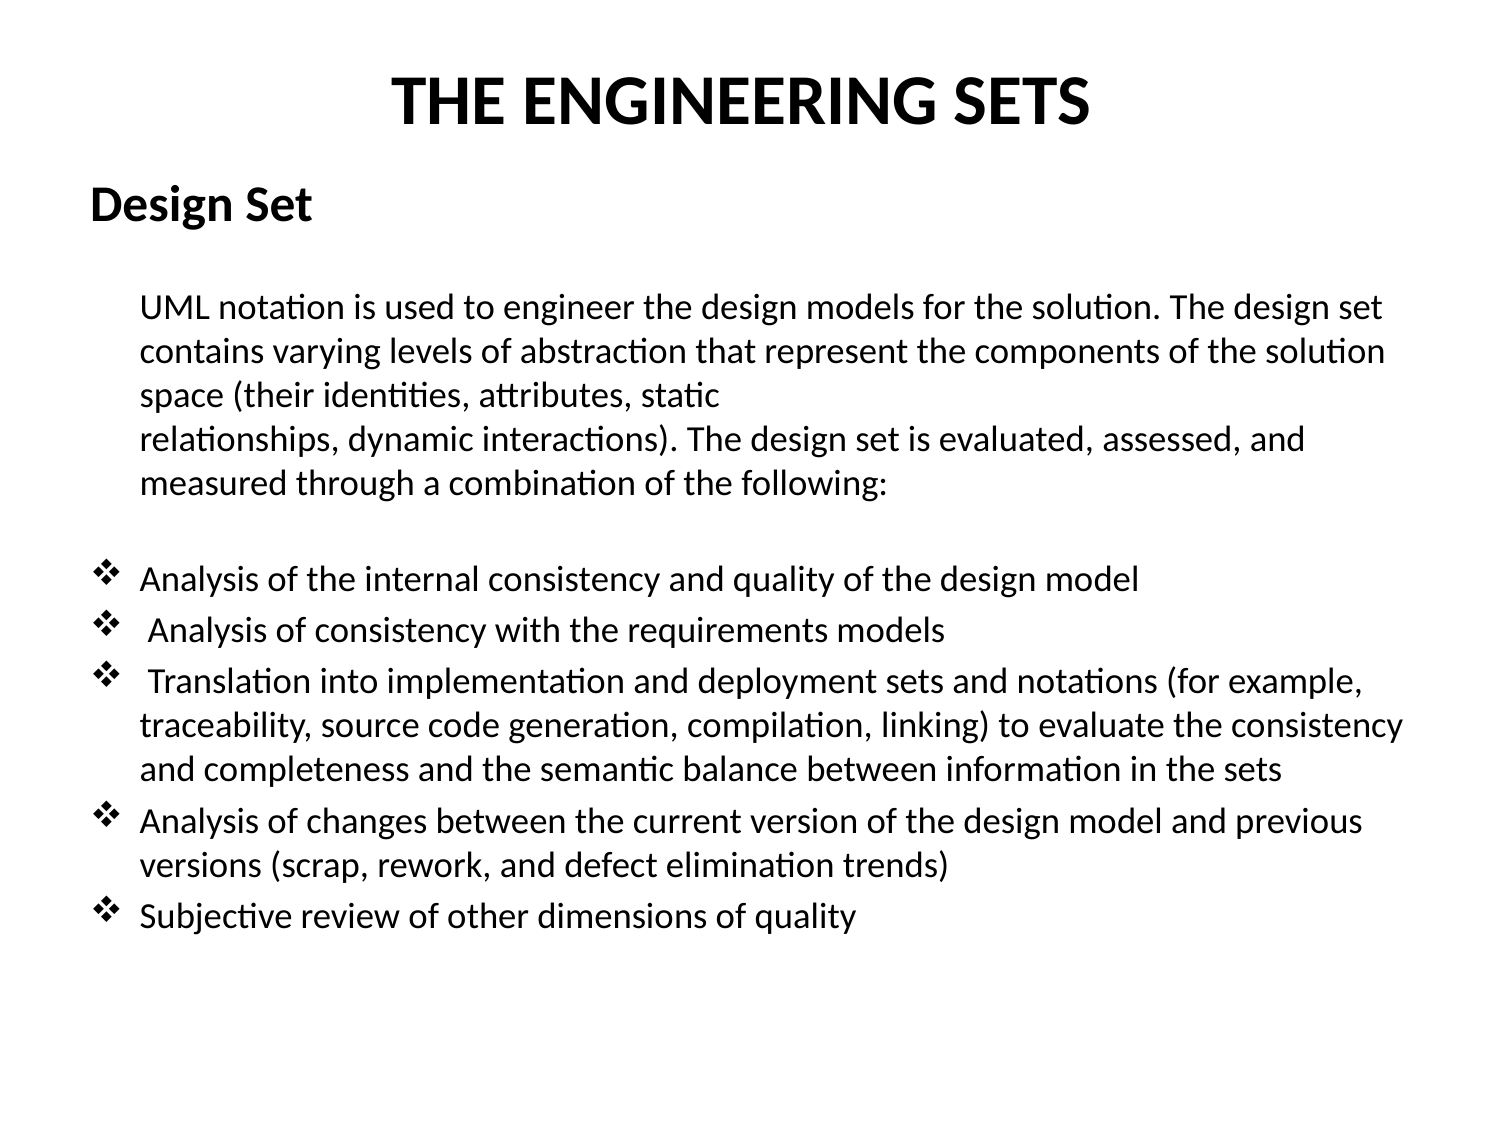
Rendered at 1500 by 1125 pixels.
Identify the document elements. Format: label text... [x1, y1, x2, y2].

list Design Set UML notation is used to engineer the design models for the solution. The design set contains varying levels of abstraction that represent the components of the solution space (their identities, attributes, static relationships, dynamic interactions). The design set is evaluated, assessed, and measured through a combination of the following: Analysis of the internal consistency and quality of the design model Analysis of consistency with the requirements models Translation into implementation and deployment sets and notations (for example, traceability, source code generation, compilation, linking) to evaluate the consistency and completeness and the semantic balance between information in the sets Analysis of changes between the current version of the design model and previous versions (scrap, rework, and defect elimination trends) Subjective review of other dimensions of quality [75, 162, 1425, 1075]
title THE ENGINEERING SETS [75, 45, 1425, 162]
